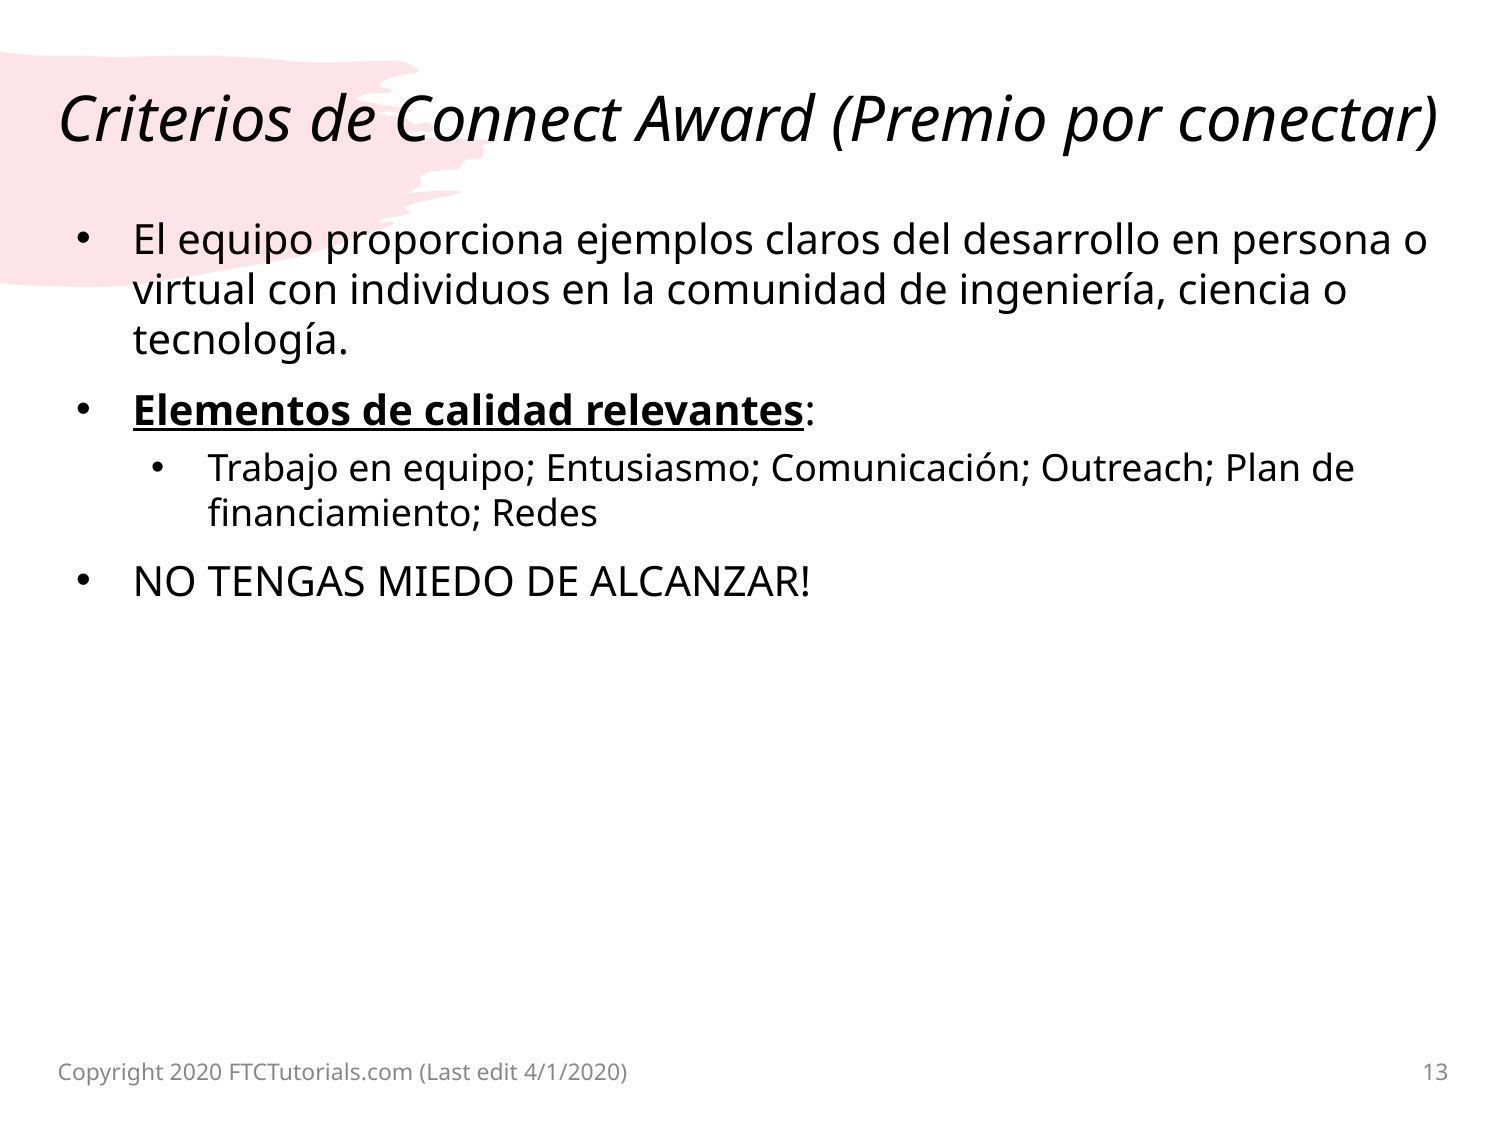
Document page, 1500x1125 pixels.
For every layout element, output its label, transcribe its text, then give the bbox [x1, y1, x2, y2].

slide_number 13 [1378, 1042, 1464, 1103]
footer Copyright 2020 FTCTutorials.com (Last edit 4/1/2020) [42, 1042, 718, 1103]
list El equipo proporciona ejemplos claros del desarrollo en persona o virtual con individuos en la comunidad de ingeniería, ciencia o tecnología. Elementos de calidad relevantes: Trabajo en equipo; Entusiasmo; Comunicación; Outreach; Plan de financiamiento; Redes NO TENGAS MIEDO DE ALCANZAR! [42, 204, 1464, 1030]
title Criterios de Connect Award (Premio por conectar) [42, 59, 1464, 182]
